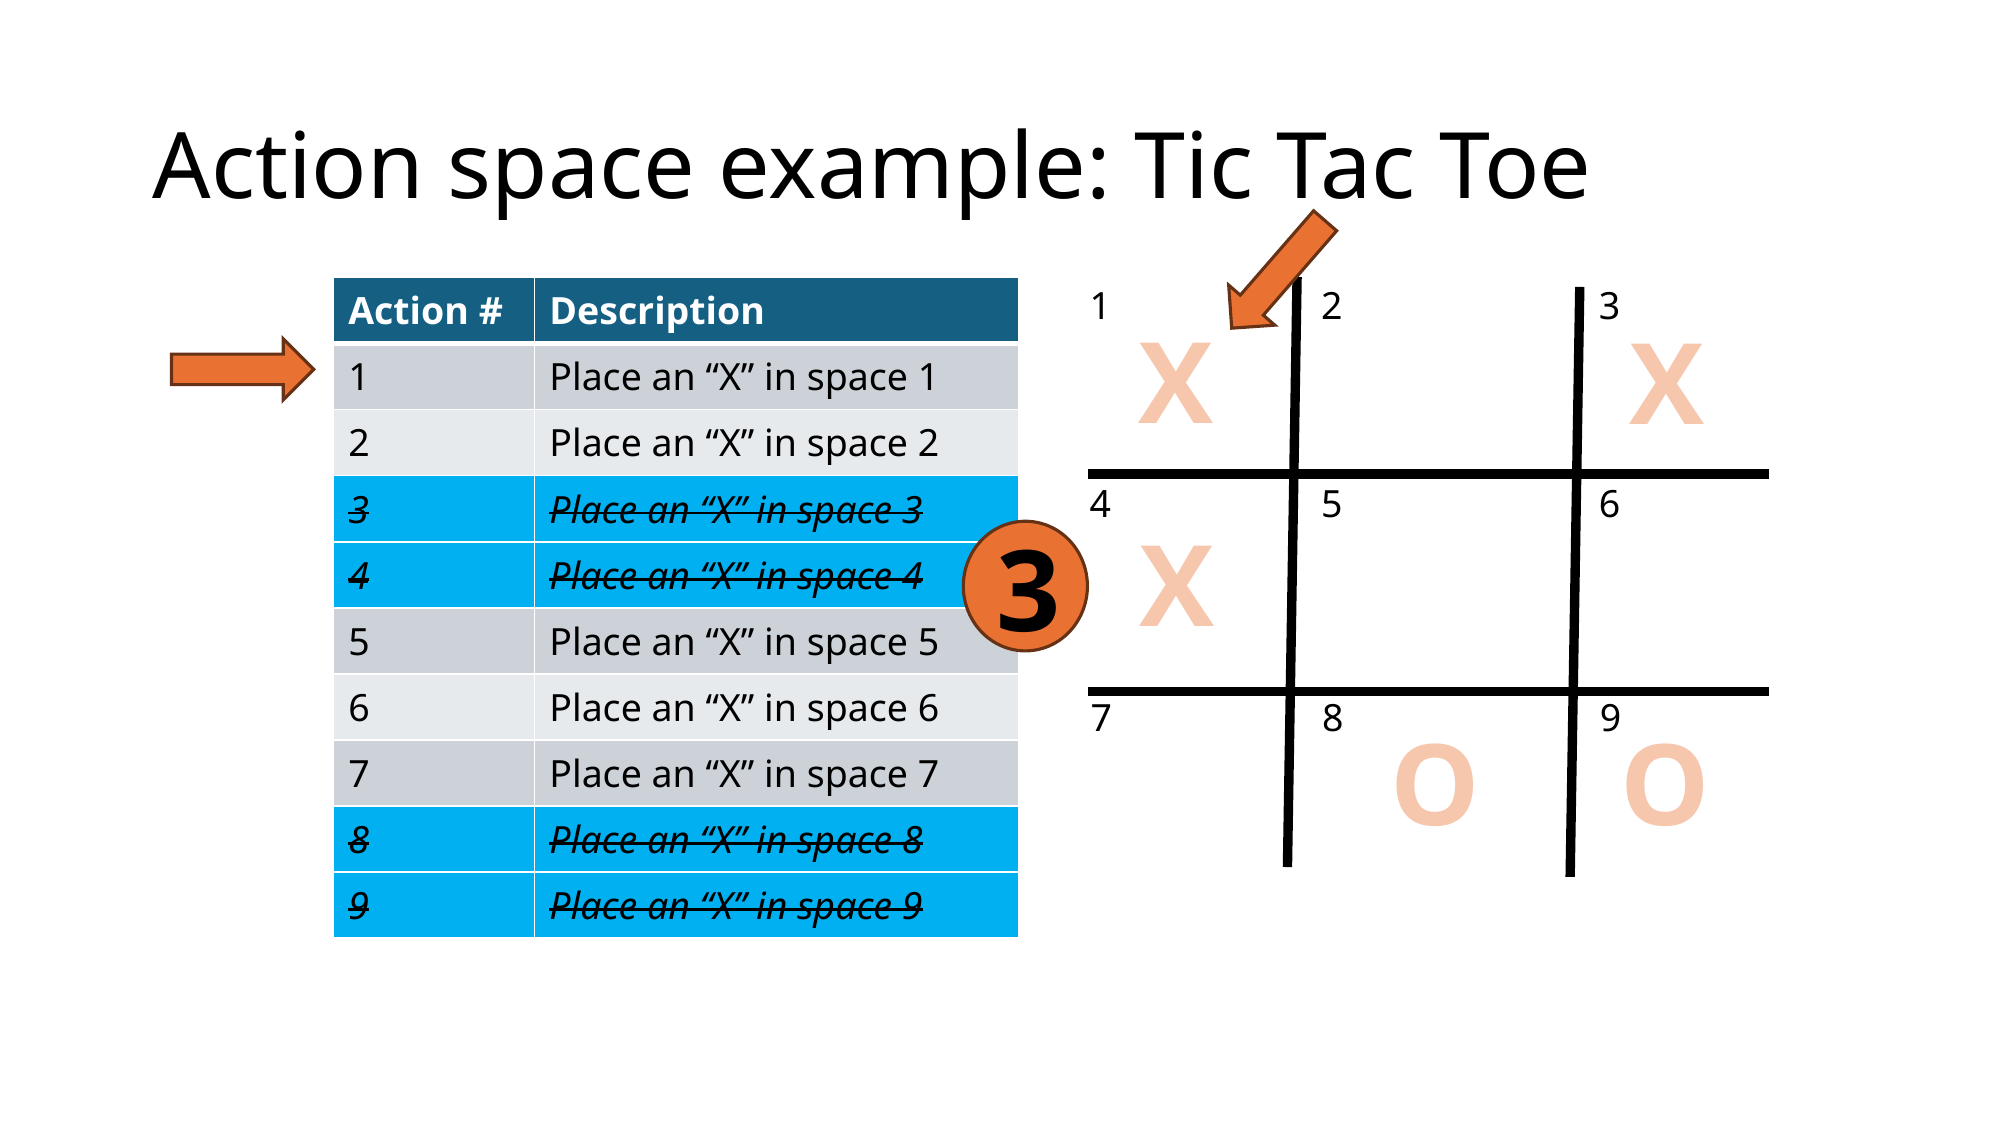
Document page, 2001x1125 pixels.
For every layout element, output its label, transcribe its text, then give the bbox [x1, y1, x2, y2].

table_cell Place an “X” in space 9 [535, 873, 1018, 937]
text_box X [1614, 304, 1720, 455]
table_cell Place an “X” in space 1 [535, 346, 1018, 409]
table_cell 4 [334, 543, 534, 607]
text_box O [1375, 705, 1495, 856]
table_cell Place an “X” in space 3 [535, 476, 1018, 541]
text_box X [1124, 506, 1230, 657]
table_cell 3 [334, 476, 534, 541]
text_box 8 [1307, 692, 1359, 747]
table_cell 7 [334, 741, 534, 805]
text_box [1286, 475, 1298, 690]
table_header Action # [334, 278, 534, 341]
text_box 5 [1306, 475, 1358, 533]
text_box 2 [1306, 274, 1358, 335]
text_box [1226, 208, 1339, 330]
table_cell Place an “X” in space 8 [535, 807, 1018, 871]
text_box 6 [1584, 475, 1636, 533]
text_box [169, 335, 316, 404]
title Action space example: Tic Tac Toe [137, 59, 1863, 278]
text_box 3 [1584, 274, 1636, 335]
table_cell 8 [334, 807, 534, 871]
text_box X [1123, 303, 1229, 454]
text_box 7 [1075, 686, 1127, 747]
text_box 9 [1585, 686, 1637, 690]
table_header Description [535, 278, 1018, 341]
table_cell Place an “X” in space 6 [535, 675, 1018, 739]
table_cell Place an “X” in space 5 [535, 609, 1018, 673]
text_box 9 [1585, 692, 1637, 747]
table_cell 5 [334, 609, 534, 673]
table_cell 6 [334, 675, 534, 739]
text_box O [1605, 705, 1725, 856]
table_cell Place an “X” in space 7 [535, 741, 1018, 805]
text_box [1286, 276, 1298, 473]
text_box 4 [1074, 472, 1126, 533]
table_cell Place an “X” in space 2 [535, 410, 1018, 475]
table_cell 2 [334, 410, 534, 475]
text_box 1 [1074, 274, 1126, 335]
text_box 8 [1307, 686, 1359, 690]
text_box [1569, 475, 1581, 690]
text_box 3 [961, 519, 1090, 653]
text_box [1569, 286, 1581, 473]
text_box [1569, 692, 1581, 878]
table_cell Place an “X” in space 4 [535, 543, 976, 607]
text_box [1286, 692, 1298, 868]
table_cell 9 [334, 873, 534, 937]
table_cell 1 [334, 346, 534, 409]
